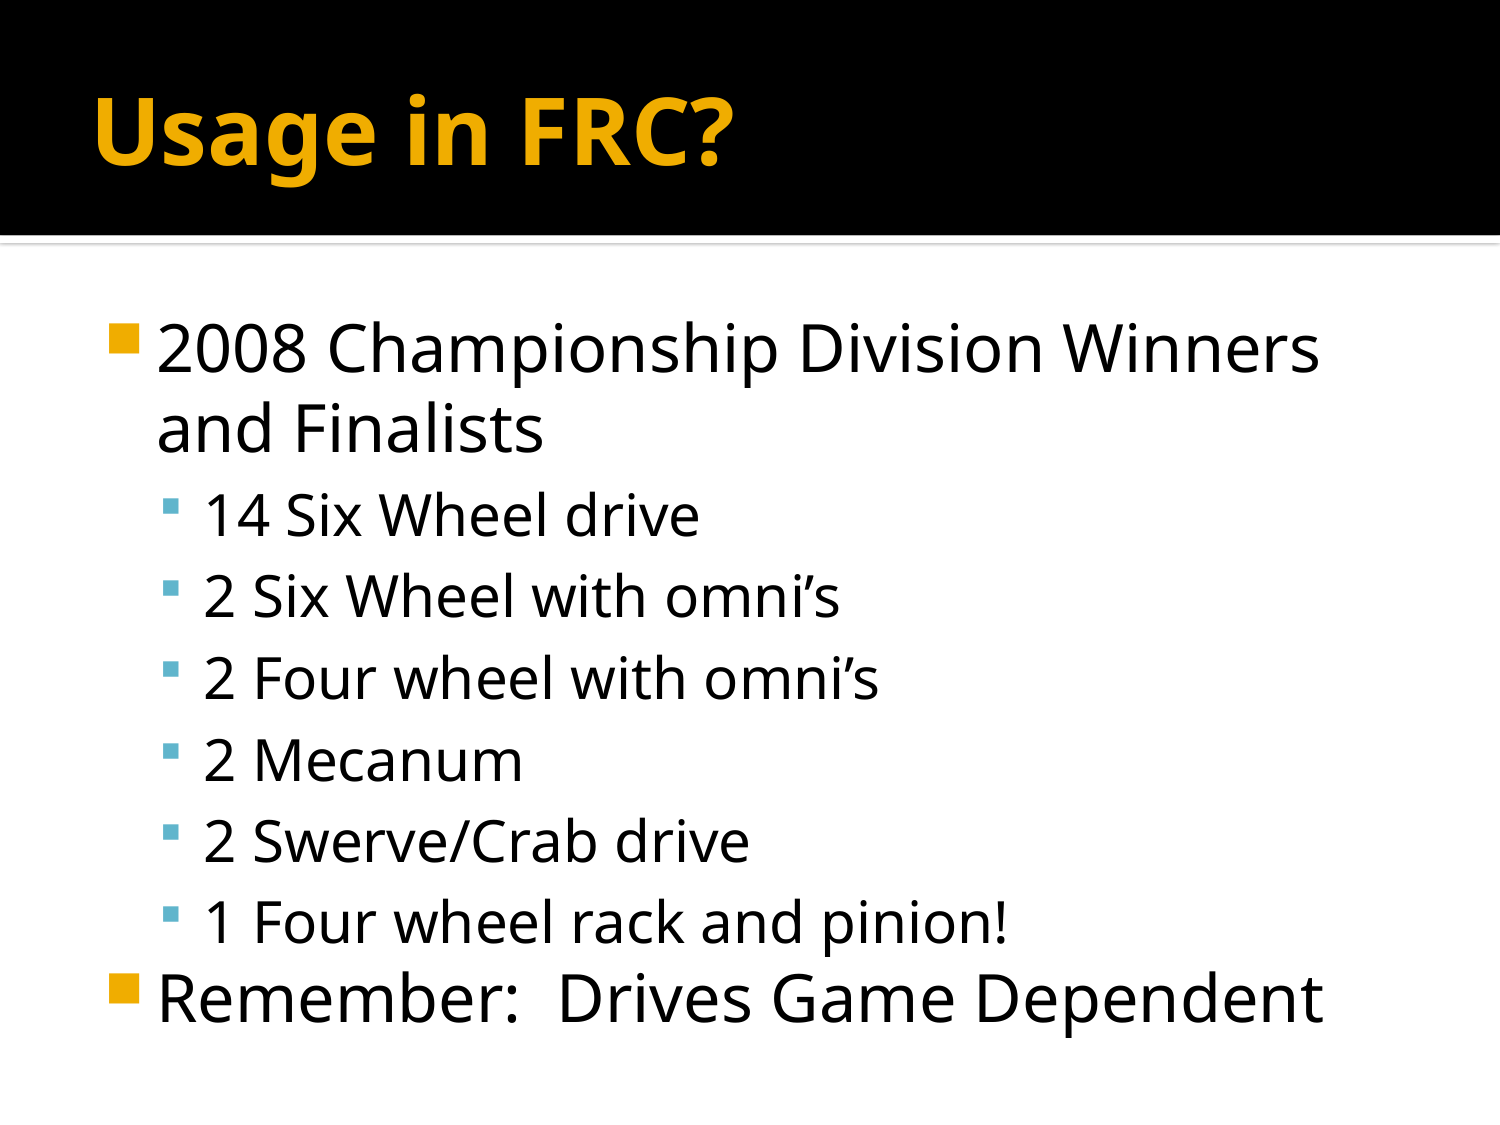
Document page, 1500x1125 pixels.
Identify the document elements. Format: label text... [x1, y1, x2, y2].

list 2008 Championship Division Winners and Finalists 14 Six Wheel drive 2 Six Wheel with omni’s 2 Four wheel with omni’s 2 Mecanum 2 Swerve/Crab drive 1 Four wheel rack and pinion! Remember: Drives Game Dependent [75, 291, 1425, 1050]
title Usage in FRC? [75, 25, 1425, 231]
